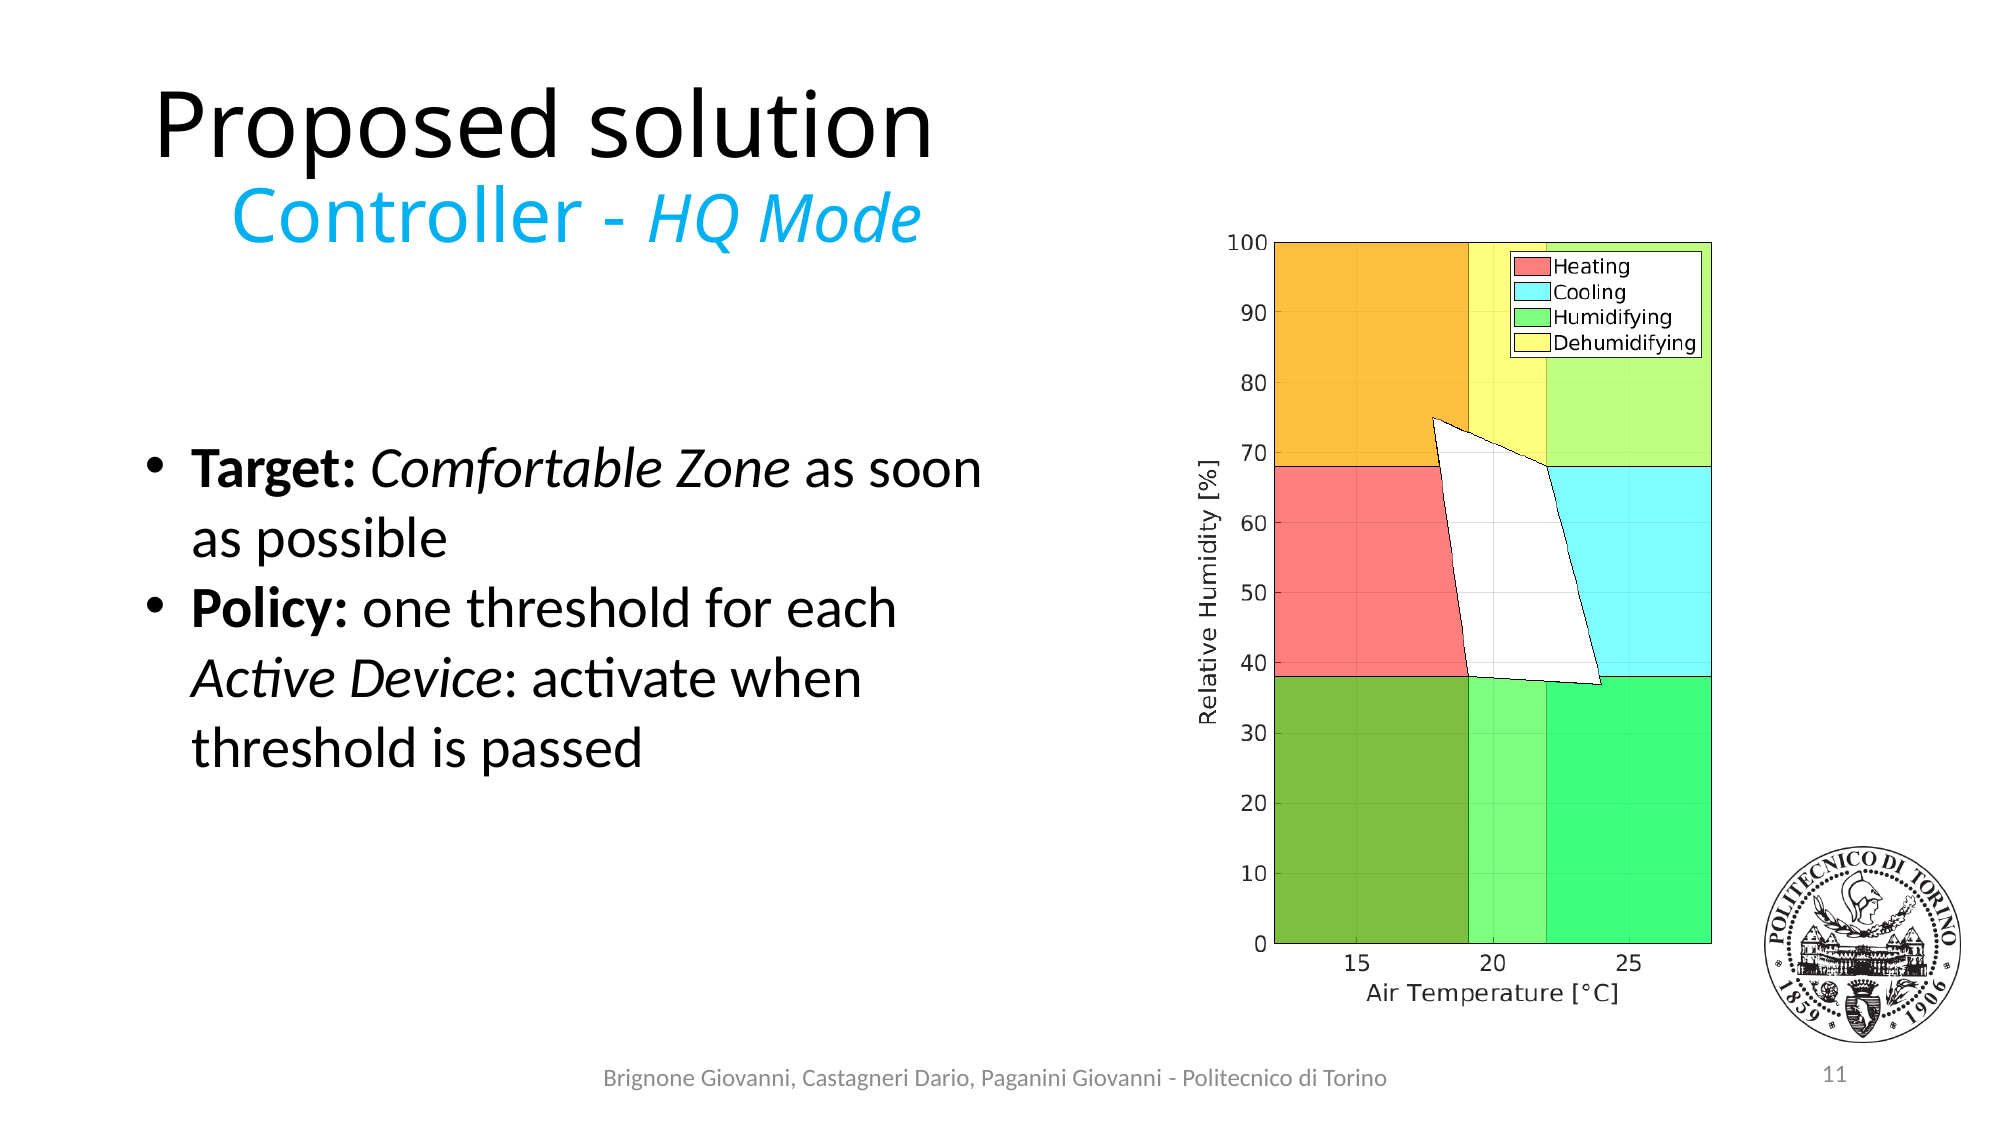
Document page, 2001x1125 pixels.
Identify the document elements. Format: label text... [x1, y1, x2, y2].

title Proposed solution Controller - HQ Mode [137, 59, 1863, 278]
footer Brignone Giovanni, Castagneri Dario, Paganini Giovanni - Politecnico di Torino [540, 1046, 1452, 1107]
text_box Target: Comfortable Zone as soon as possible Policy: one threshold for each Active Device: activate when threshold is passed [129, 421, 1043, 787]
picture [1193, 177, 1961, 1043]
slide_number 11 [1412, 1042, 1863, 1103]
